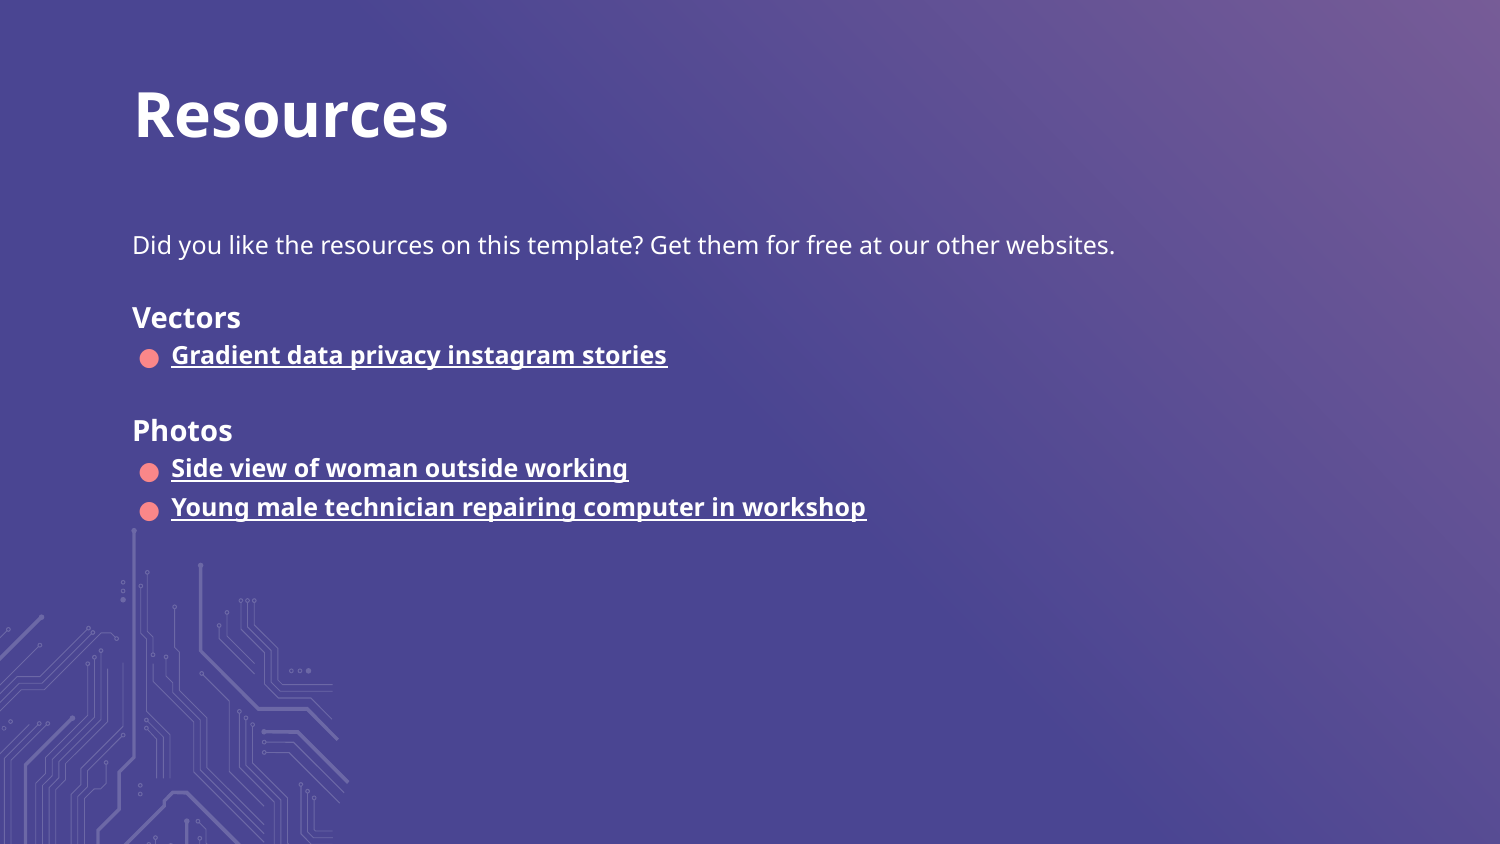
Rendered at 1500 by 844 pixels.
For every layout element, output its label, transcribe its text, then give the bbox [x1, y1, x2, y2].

list Did you like the resources on this template? Get them for free at our other websites. Vectors Gradient data privacy instagram stories Photos Side view of woman outside working Young male technician repairing computer in workshop [116, 210, 1382, 756]
title Resources [118, 60, 1382, 150]
